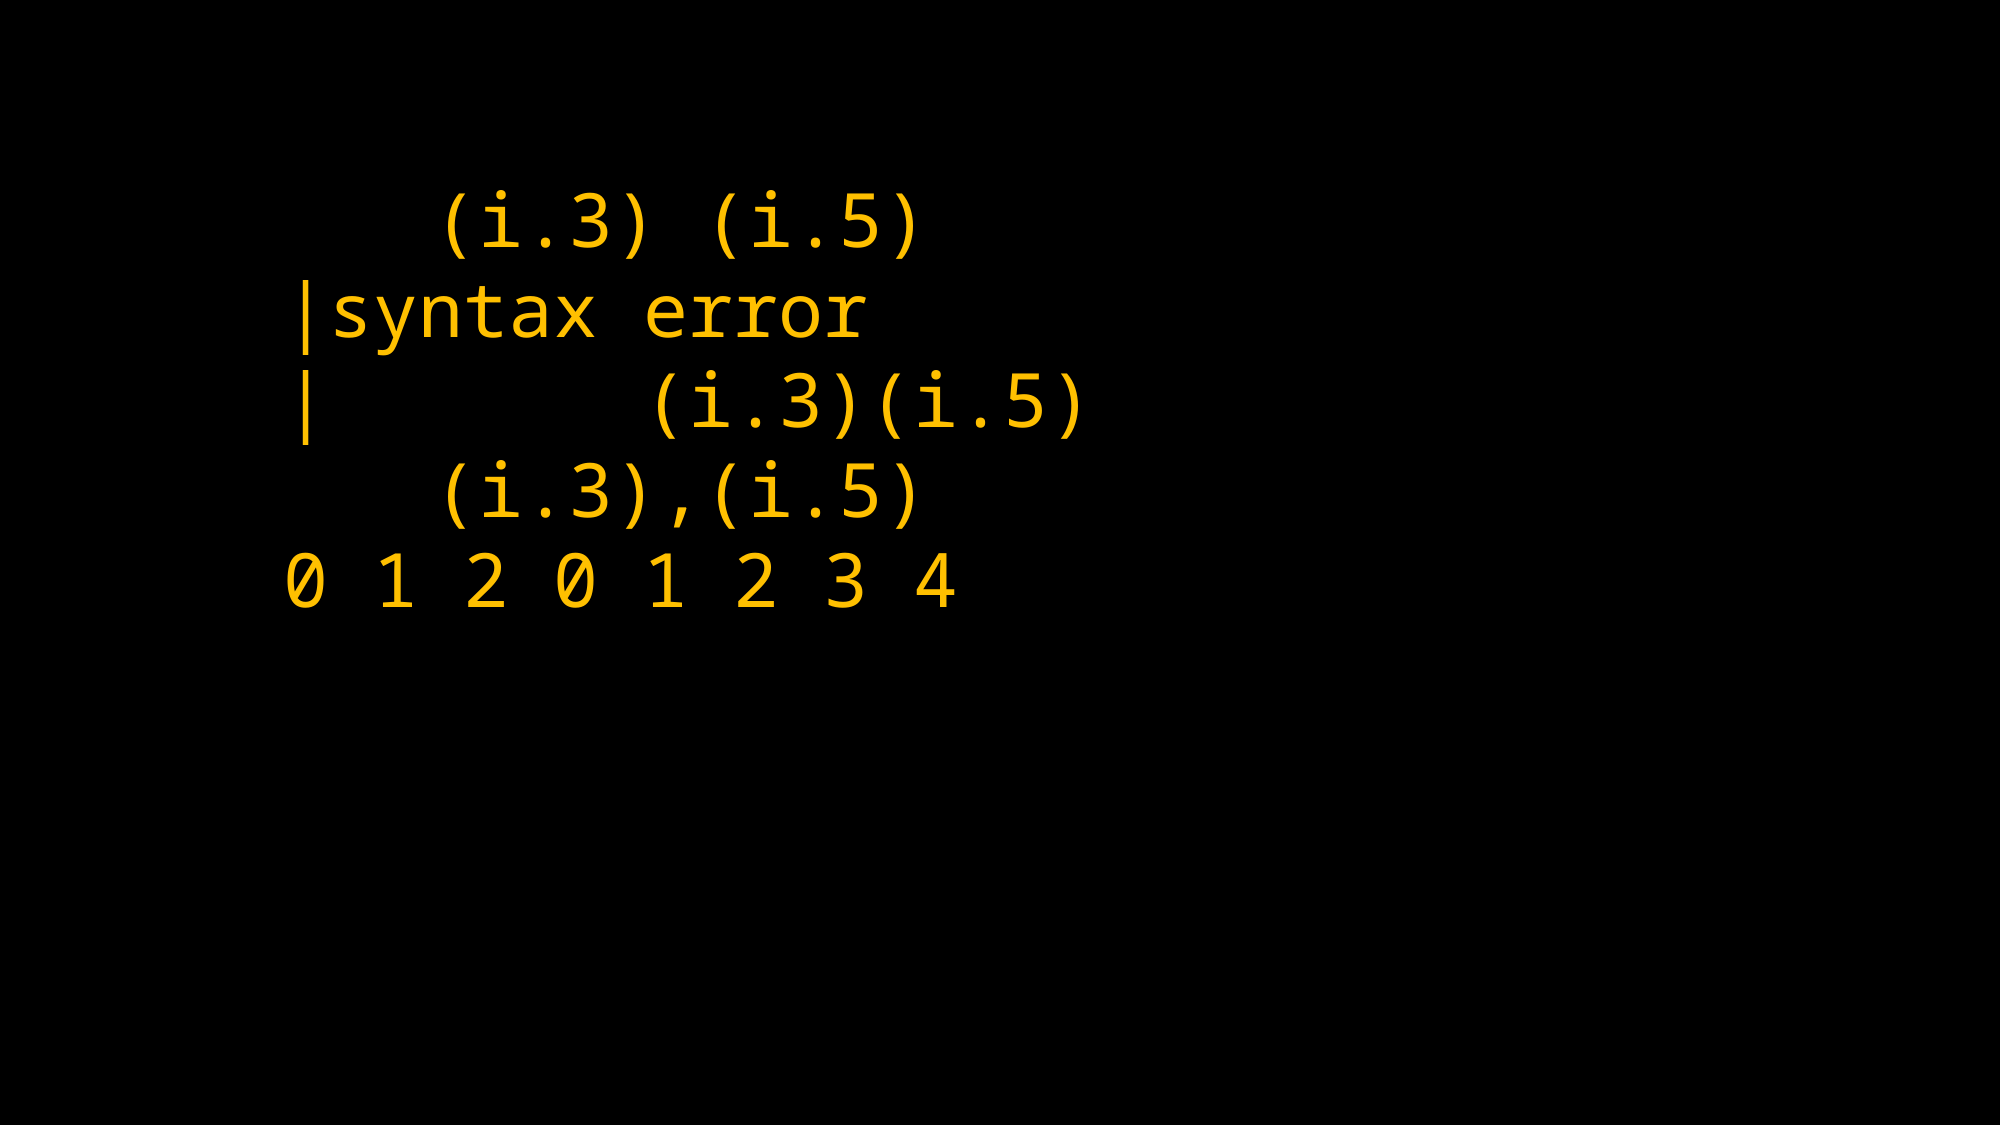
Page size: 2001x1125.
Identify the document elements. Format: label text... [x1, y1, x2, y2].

text_box (i.3) (i.5) |syntax error | (i.3)(i.5) (i.3),(i.5) 0 1 2 0 1 2 3 4 [268, 165, 1902, 631]
